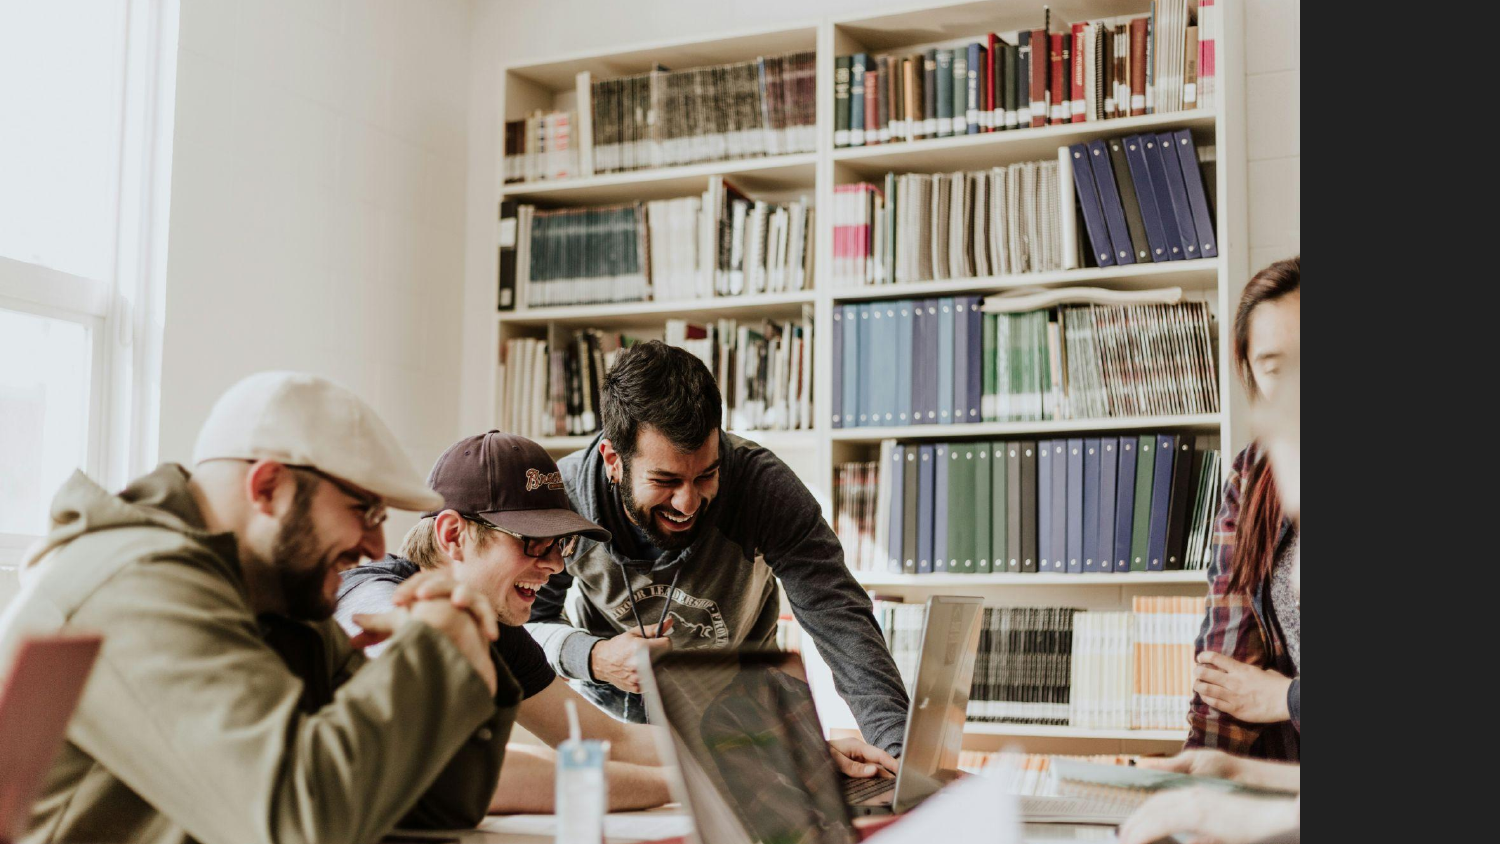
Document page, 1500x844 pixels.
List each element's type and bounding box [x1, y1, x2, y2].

picture [0, 0, 1301, 844]
